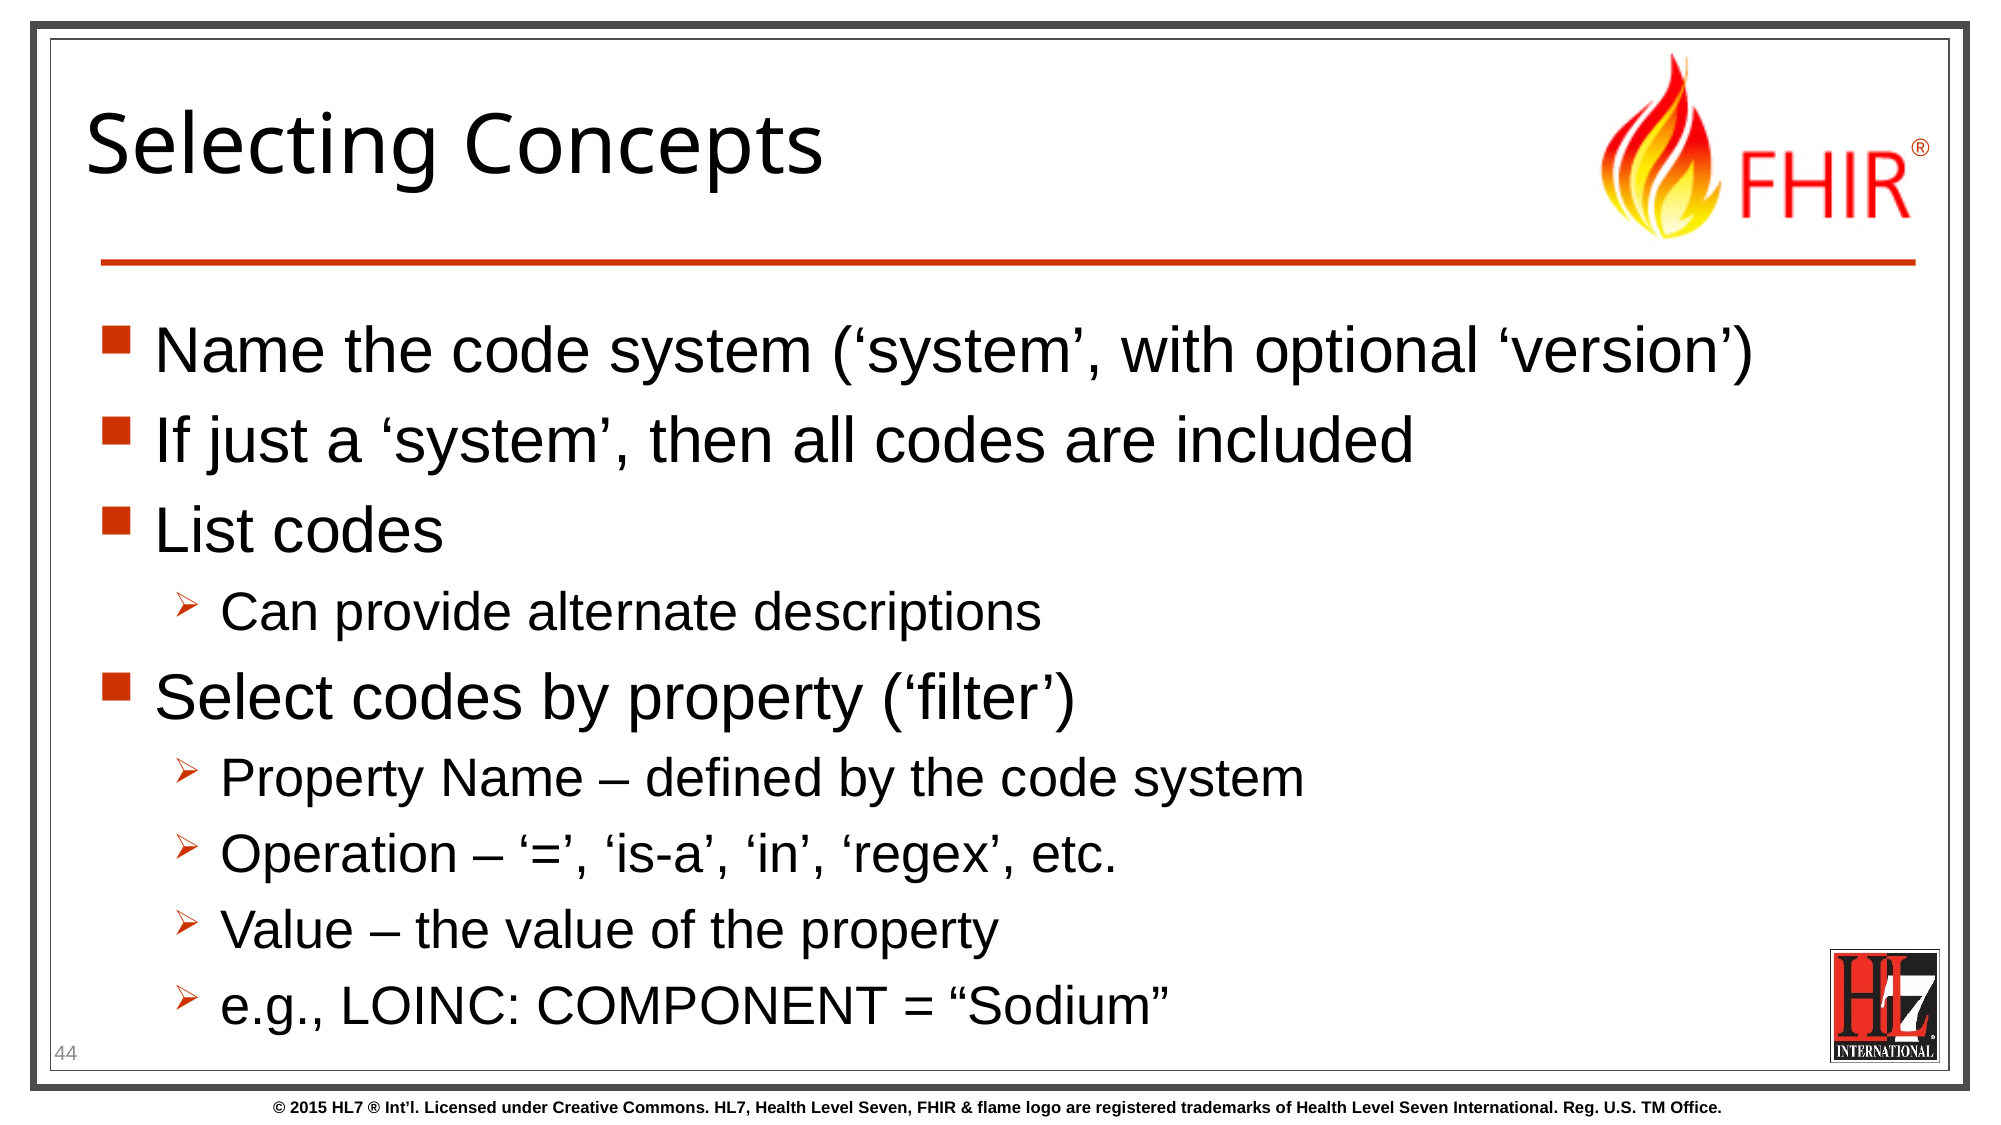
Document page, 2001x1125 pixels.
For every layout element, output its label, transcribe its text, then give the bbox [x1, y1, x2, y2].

picture [1830, 949, 1940, 1063]
picture [1588, 42, 1923, 249]
title Selecting Concepts [70, 54, 1595, 244]
list Name the code system (‘system’, with optional ‘version’) If just a ‘system’, then all codes are included List codes Can provide alternate descriptions Select codes by property (‘filter’) Property Name – defined by the code system Operation – ‘=’, ‘is-a’, ‘in’, ‘regex’, etc. Value – the value of the property e.g., LOINC: COMPONENT = “Sodium” [83, 299, 1917, 1059]
slide_number 44 [39, 1034, 197, 1071]
